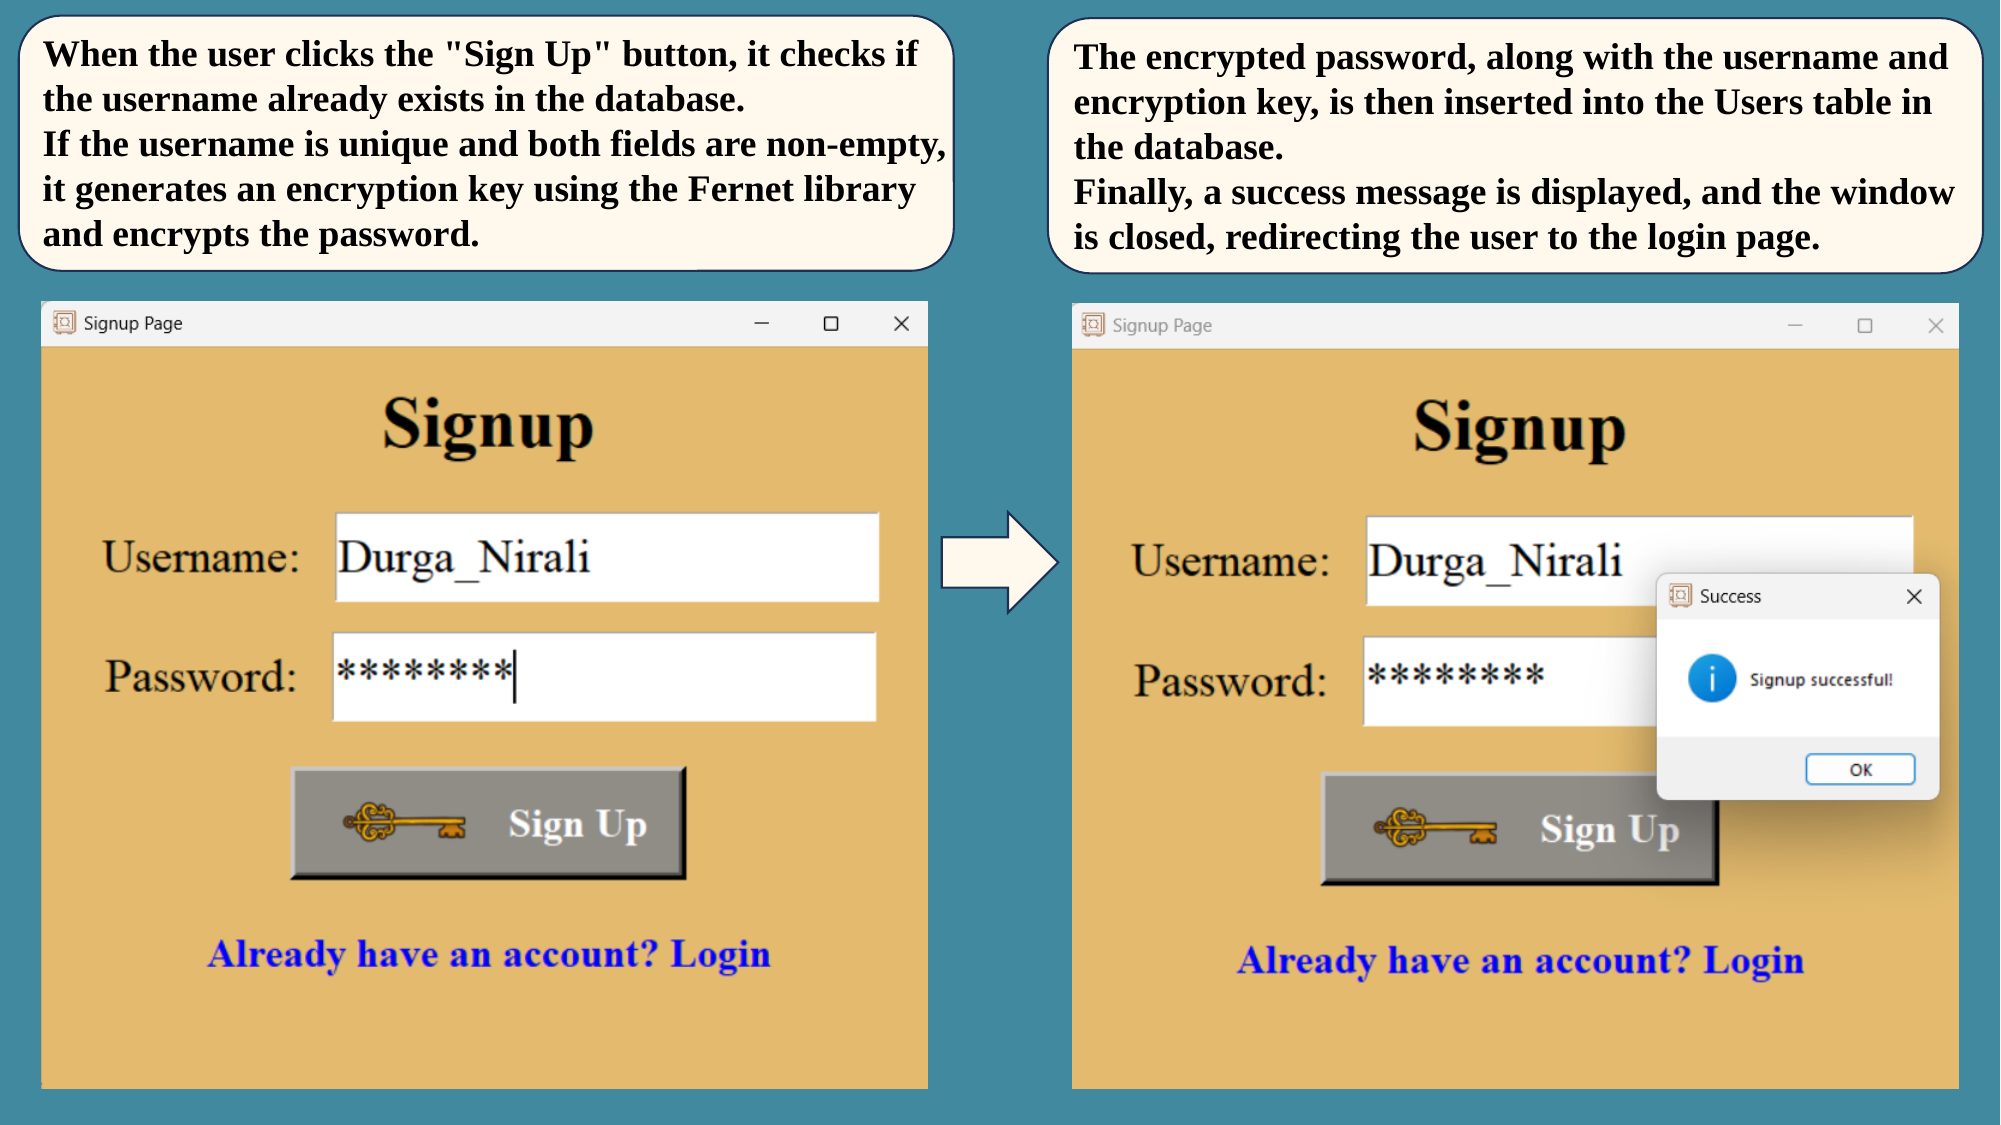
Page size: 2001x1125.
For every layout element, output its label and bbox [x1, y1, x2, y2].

picture [1072, 303, 1959, 1089]
picture [41, 301, 928, 1089]
text_box [18, 15, 964, 271]
text_box [940, 509, 1060, 616]
text_box [1047, 18, 1983, 274]
